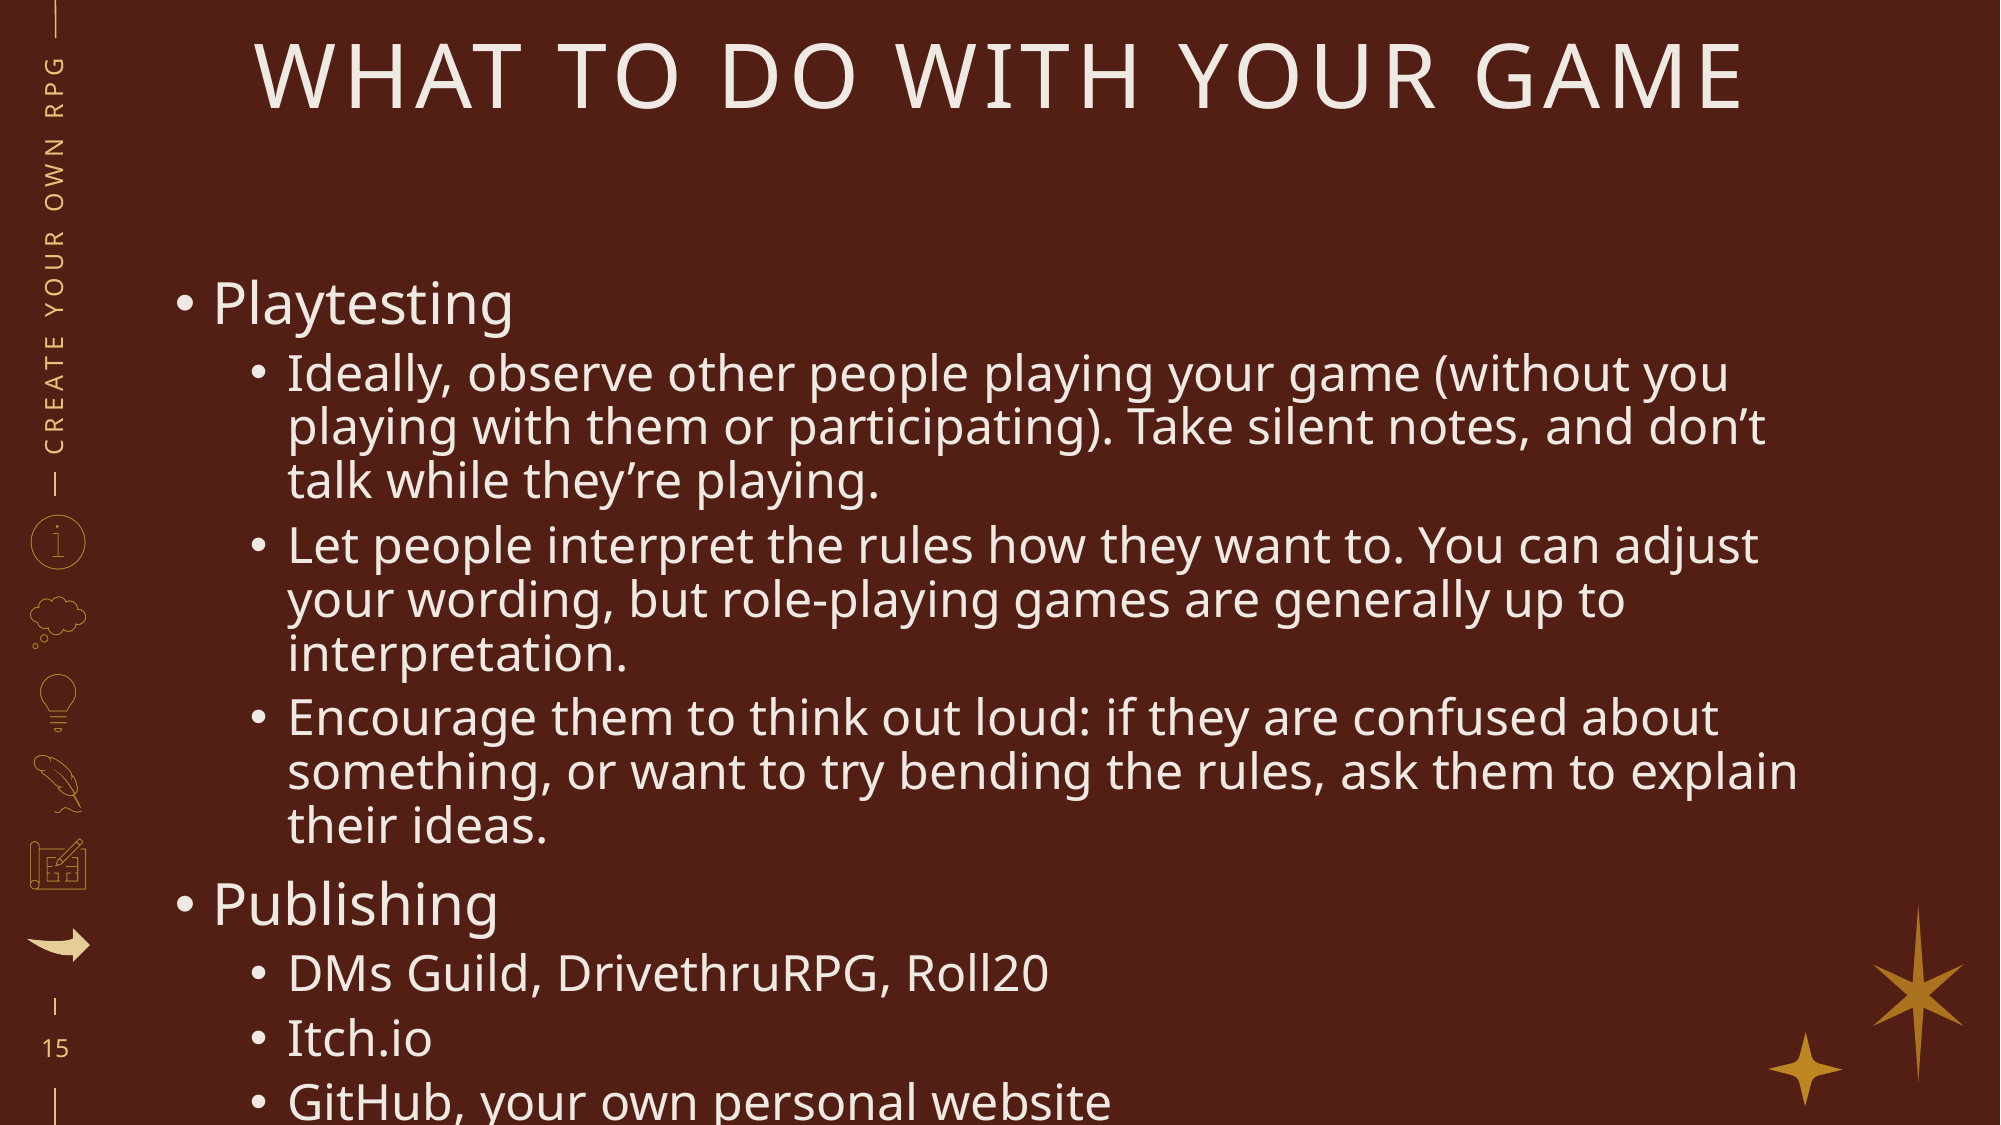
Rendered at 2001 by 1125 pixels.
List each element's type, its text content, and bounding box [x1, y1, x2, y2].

picture [23, 507, 93, 577]
picture [23, 588, 93, 658]
slide_number 15 [25, 1032, 86, 1063]
title What to do with your game [174, 31, 1825, 257]
picture [23, 910, 93, 980]
picture [23, 749, 93, 819]
list Playtesting Ideally, observe other people playing your game (without you playing with them or participating). Take silent notes, and don’t talk while they’re playing. Let people interpret the rules how they want to. You can adjust your wording, but role-playing games are generally up to interpretation. Encourage them to think out loud: if they are confused about something, or want to try bending the rules, ask them to explain their ideas. Publishing DMs Guild, DrivethruRPG, Roll20 Itch.io GitHub, your own personal website [174, 274, 1825, 1014]
footer CREATE YOUR OWN RPG [40, 40, 71, 473]
picture [23, 830, 93, 900]
picture [23, 668, 93, 738]
